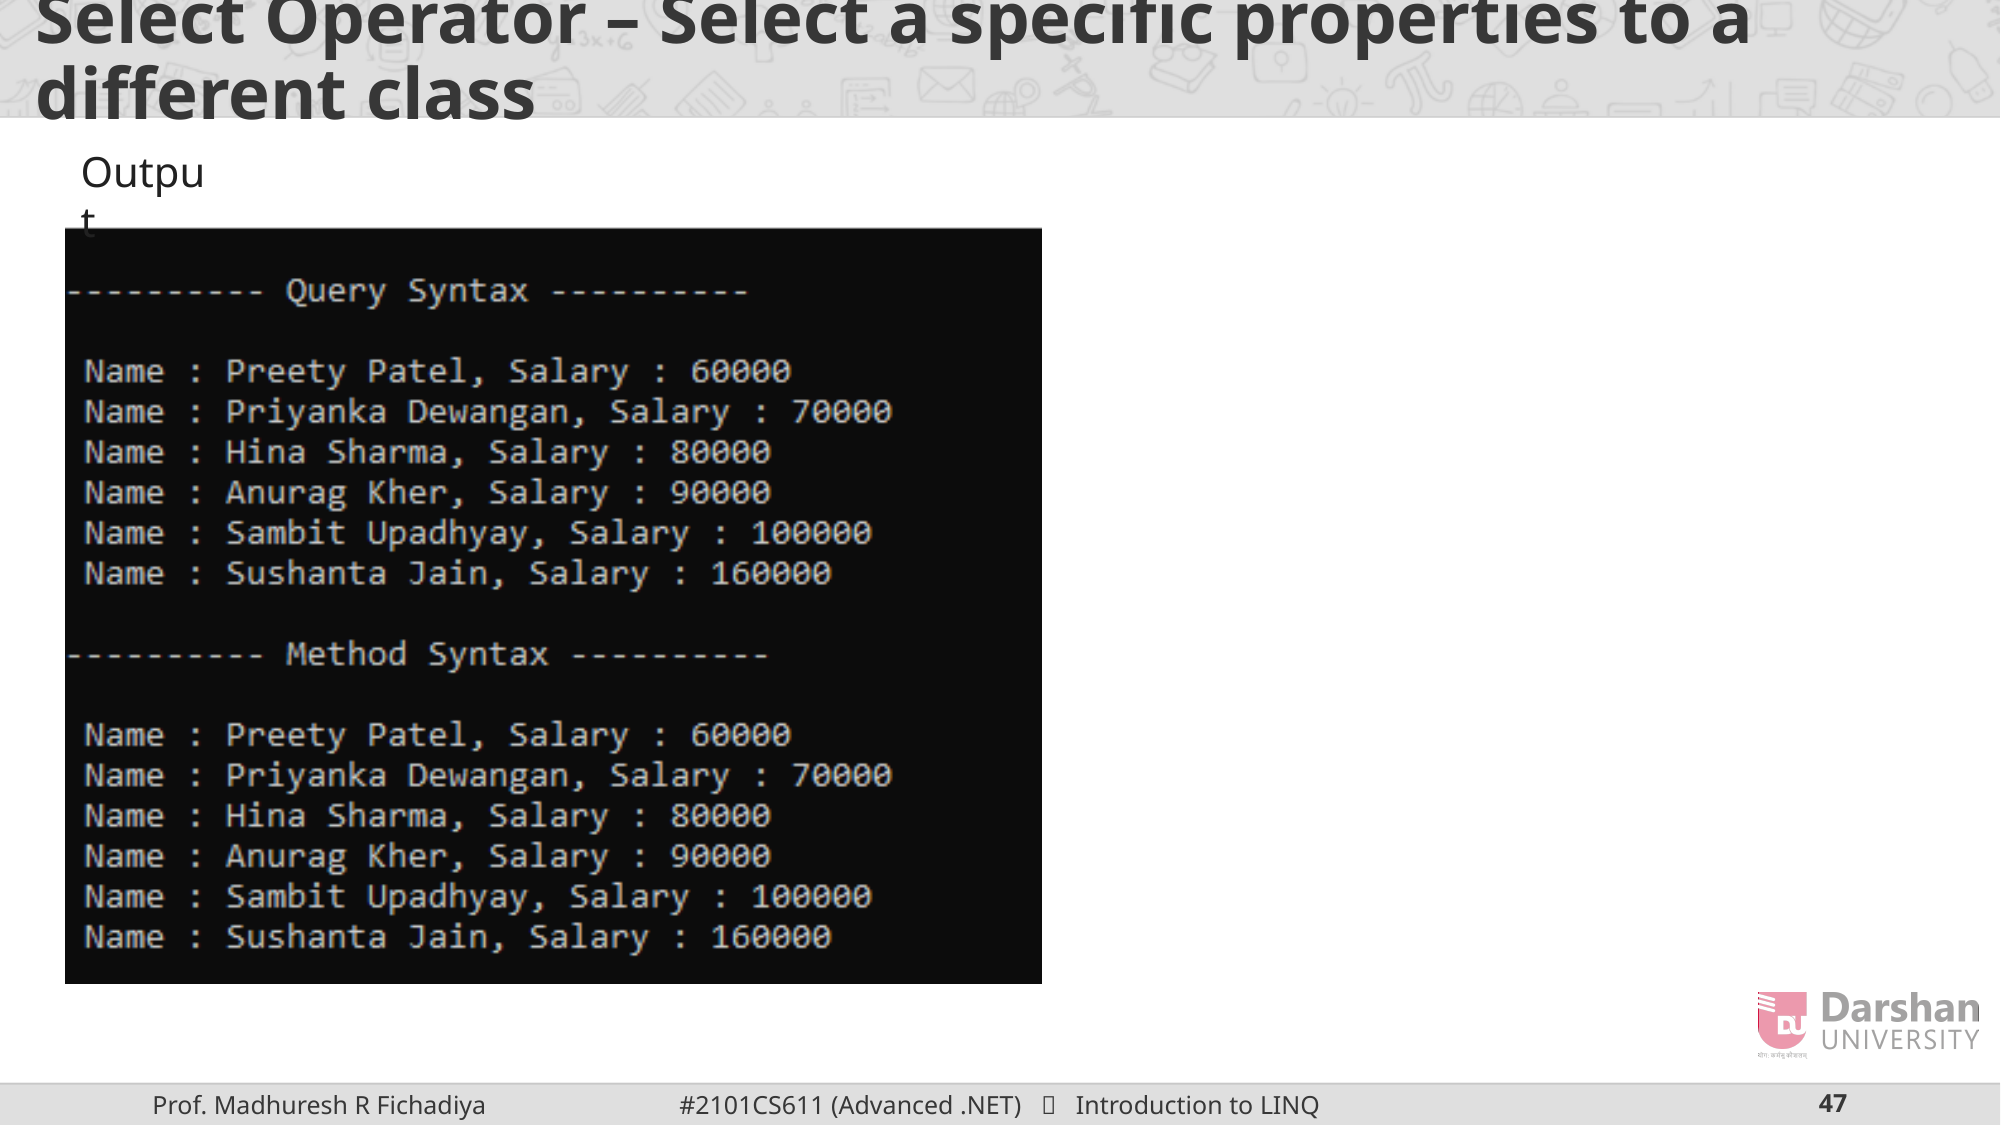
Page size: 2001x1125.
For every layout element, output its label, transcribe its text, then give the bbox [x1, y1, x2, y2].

picture [65, 224, 1042, 985]
text_box Output [65, 138, 228, 225]
table_cell CE [1758, 992, 1979, 1059]
title Select Operator – Select a specific properties to a different class [0, 0, 2000, 117]
